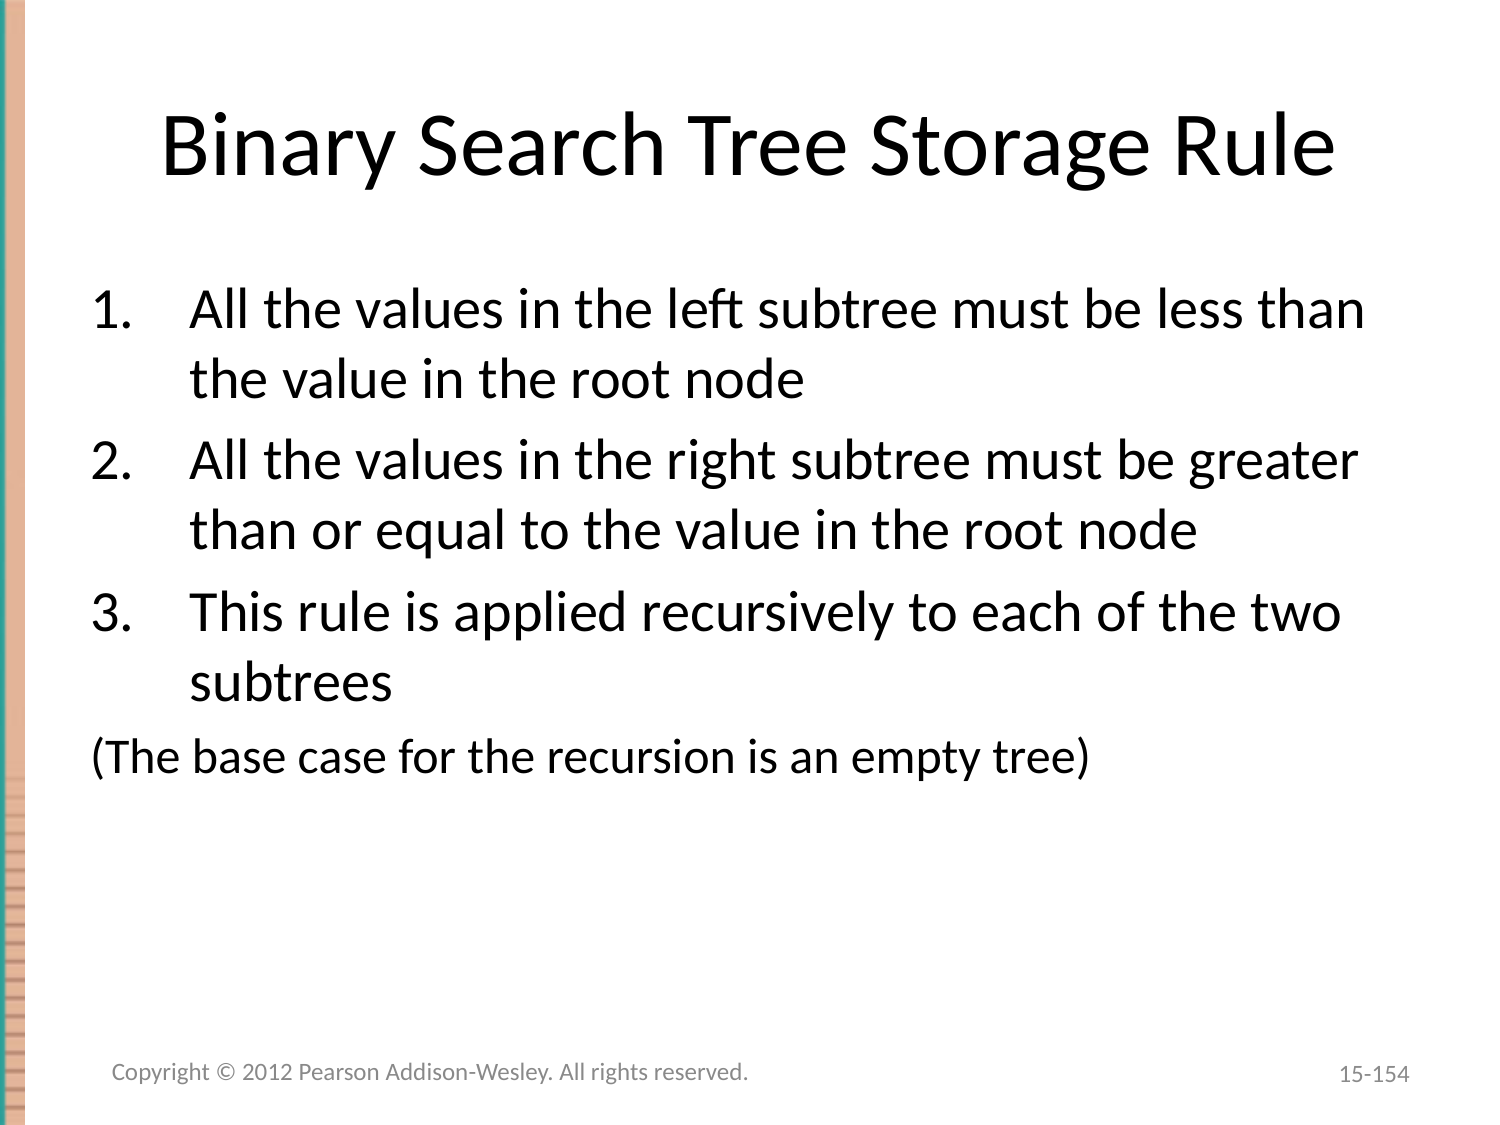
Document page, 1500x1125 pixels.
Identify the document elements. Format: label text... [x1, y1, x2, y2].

list All the values in the left subtree must be less than the value in the root node All the values in the right subtree must be greater than or equal to the value in the root node This rule is applied recursively to each of the two subtrees (The base case for the recursion is an empty tree) [74, 262, 1426, 1006]
slide_number 15-154 [1074, 1042, 1425, 1103]
footer Copyright © 2012 Pearson Addison-Wesley. All rights reserved. [75, 1040, 788, 1100]
title Binary Search Tree Storage Rule [74, 44, 1426, 233]
picture [0, 0, 25, 1125]
